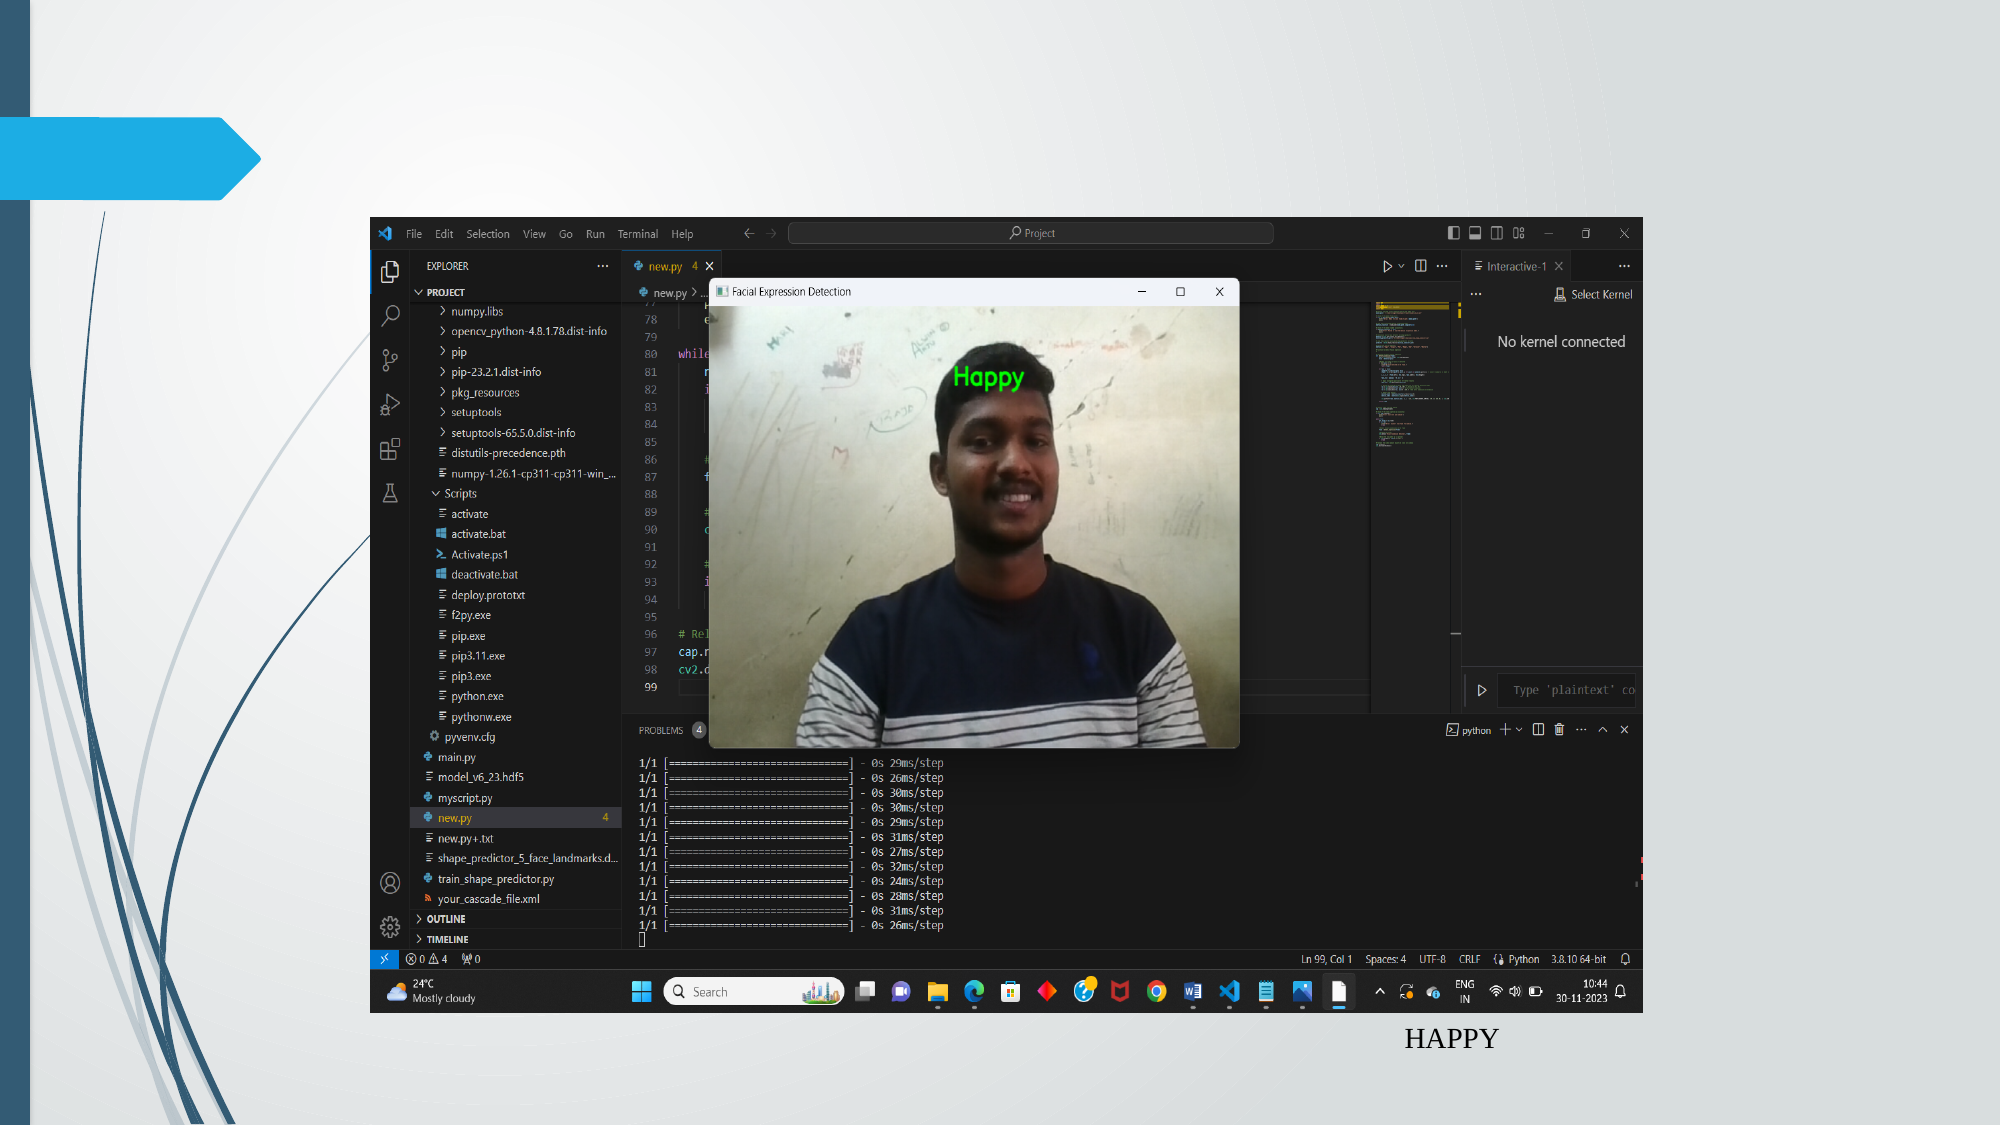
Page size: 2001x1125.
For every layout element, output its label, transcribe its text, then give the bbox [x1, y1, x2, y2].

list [369, 216, 1644, 1013]
footer HAPPY [424, 1006, 1675, 1067]
